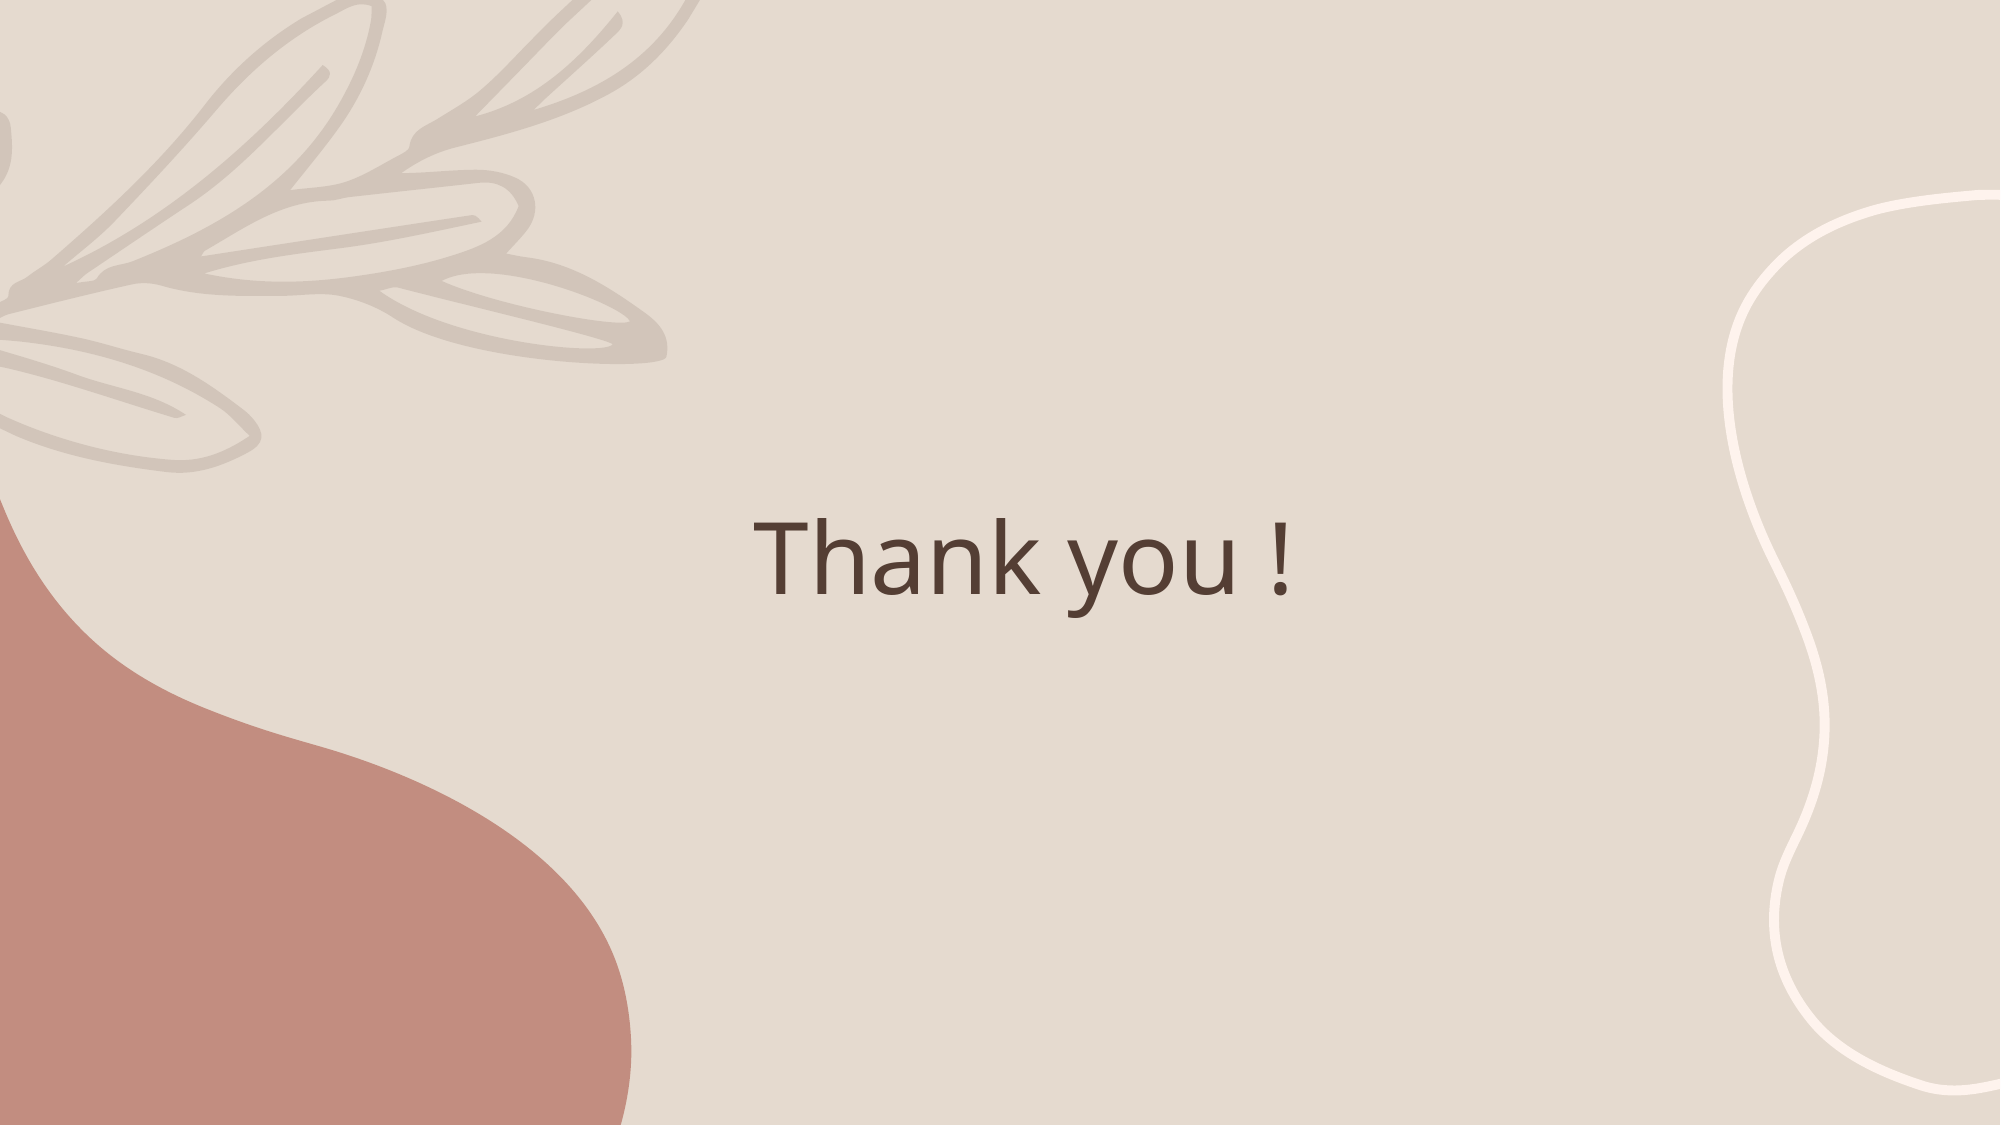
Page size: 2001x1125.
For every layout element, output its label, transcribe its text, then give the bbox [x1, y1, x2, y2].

title Thank you ! [738, 149, 1665, 975]
